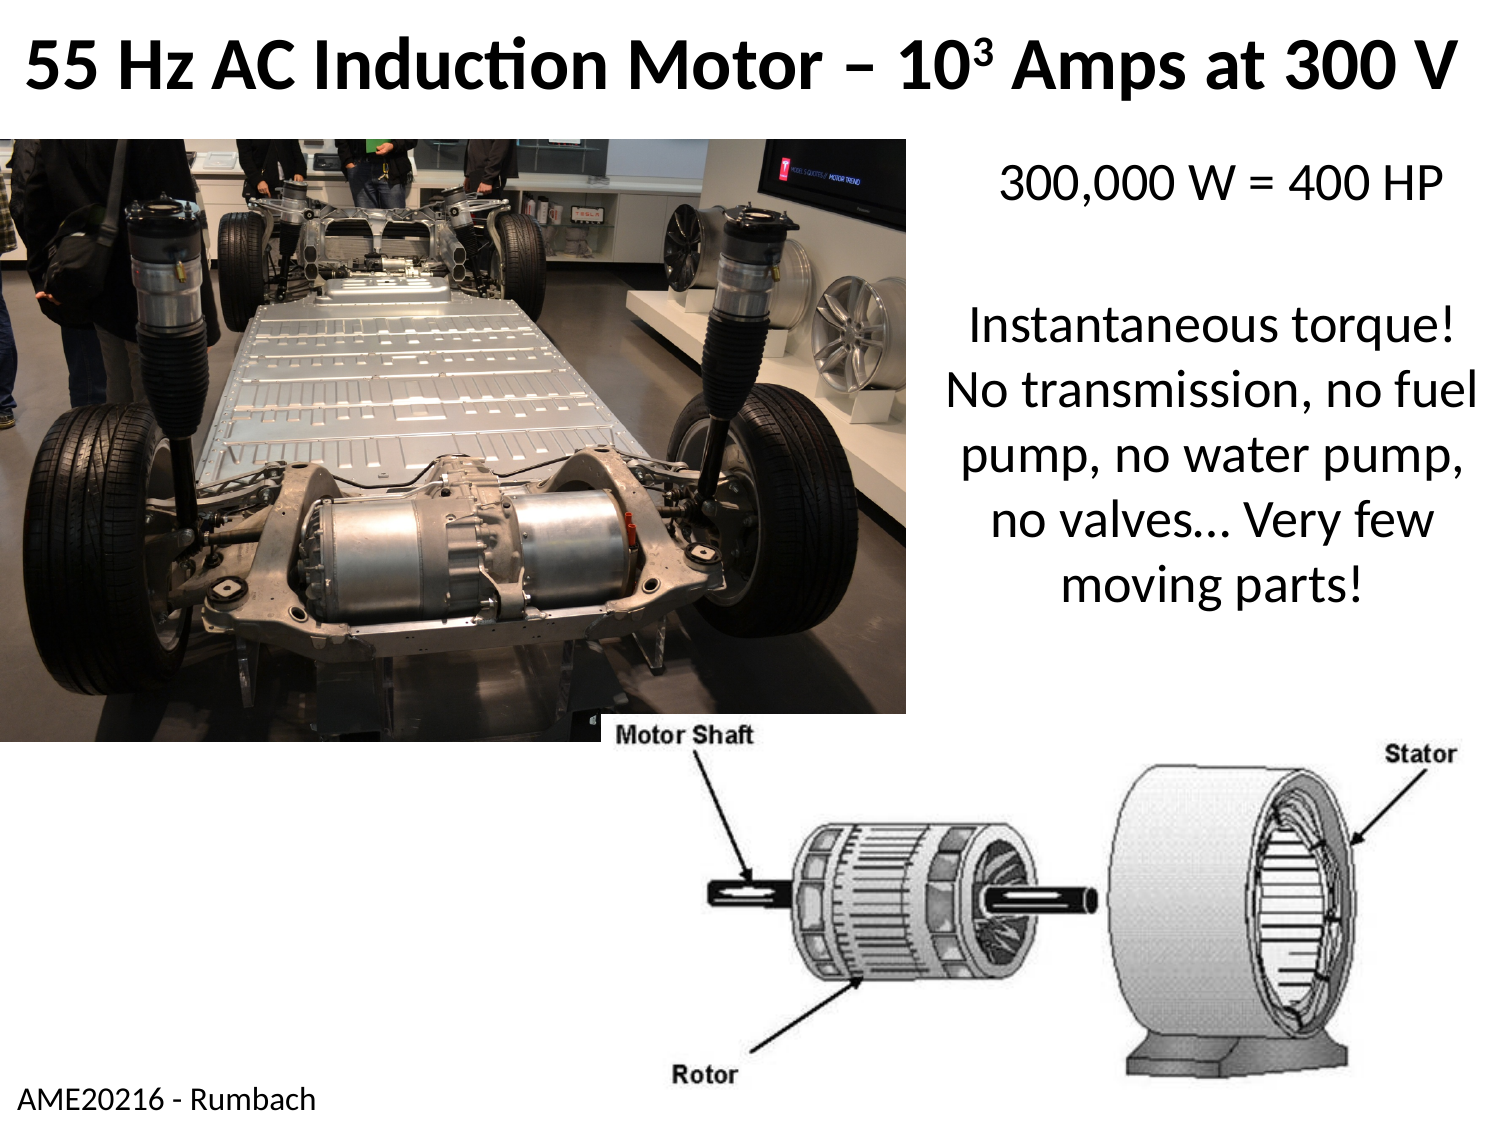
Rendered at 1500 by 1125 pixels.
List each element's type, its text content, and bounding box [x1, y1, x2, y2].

text_box 300,000 W = 400 HP [983, 139, 1473, 219]
text_box Instantaneous torque! No transmission, no fuel pump, no water pump, no valves… Very few moving parts! [926, 281, 1500, 621]
picture [0, 138, 1500, 1115]
text_box 55 Hz AC Induction Motor – 103 Amps at 300 V [10, 7, 1475, 112]
